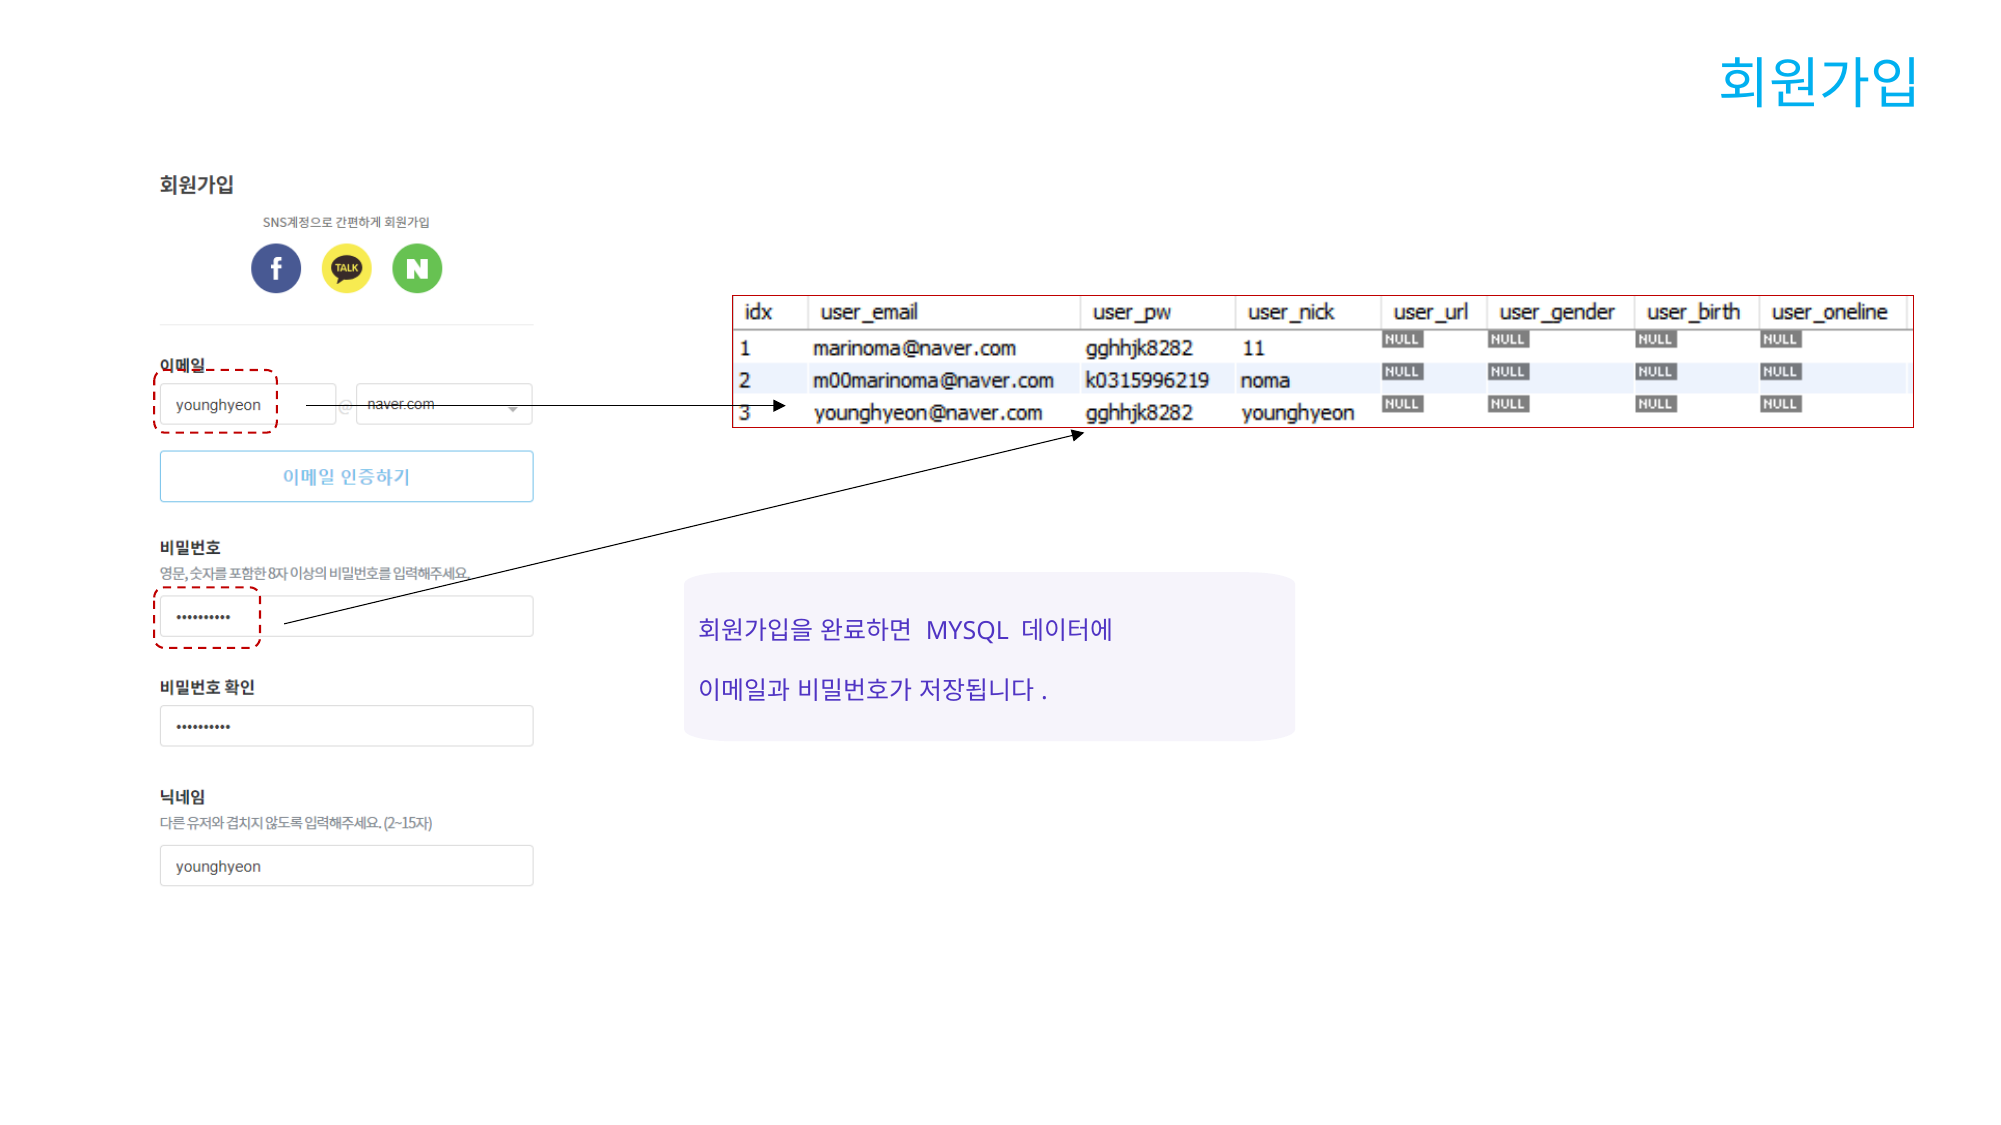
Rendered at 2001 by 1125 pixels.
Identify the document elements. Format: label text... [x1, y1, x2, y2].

text_box 회원가입 [1703, 40, 2000, 153]
picture [135, 139, 543, 908]
picture [732, 295, 1914, 428]
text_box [684, 572, 1296, 742]
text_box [284, 432, 1085, 624]
